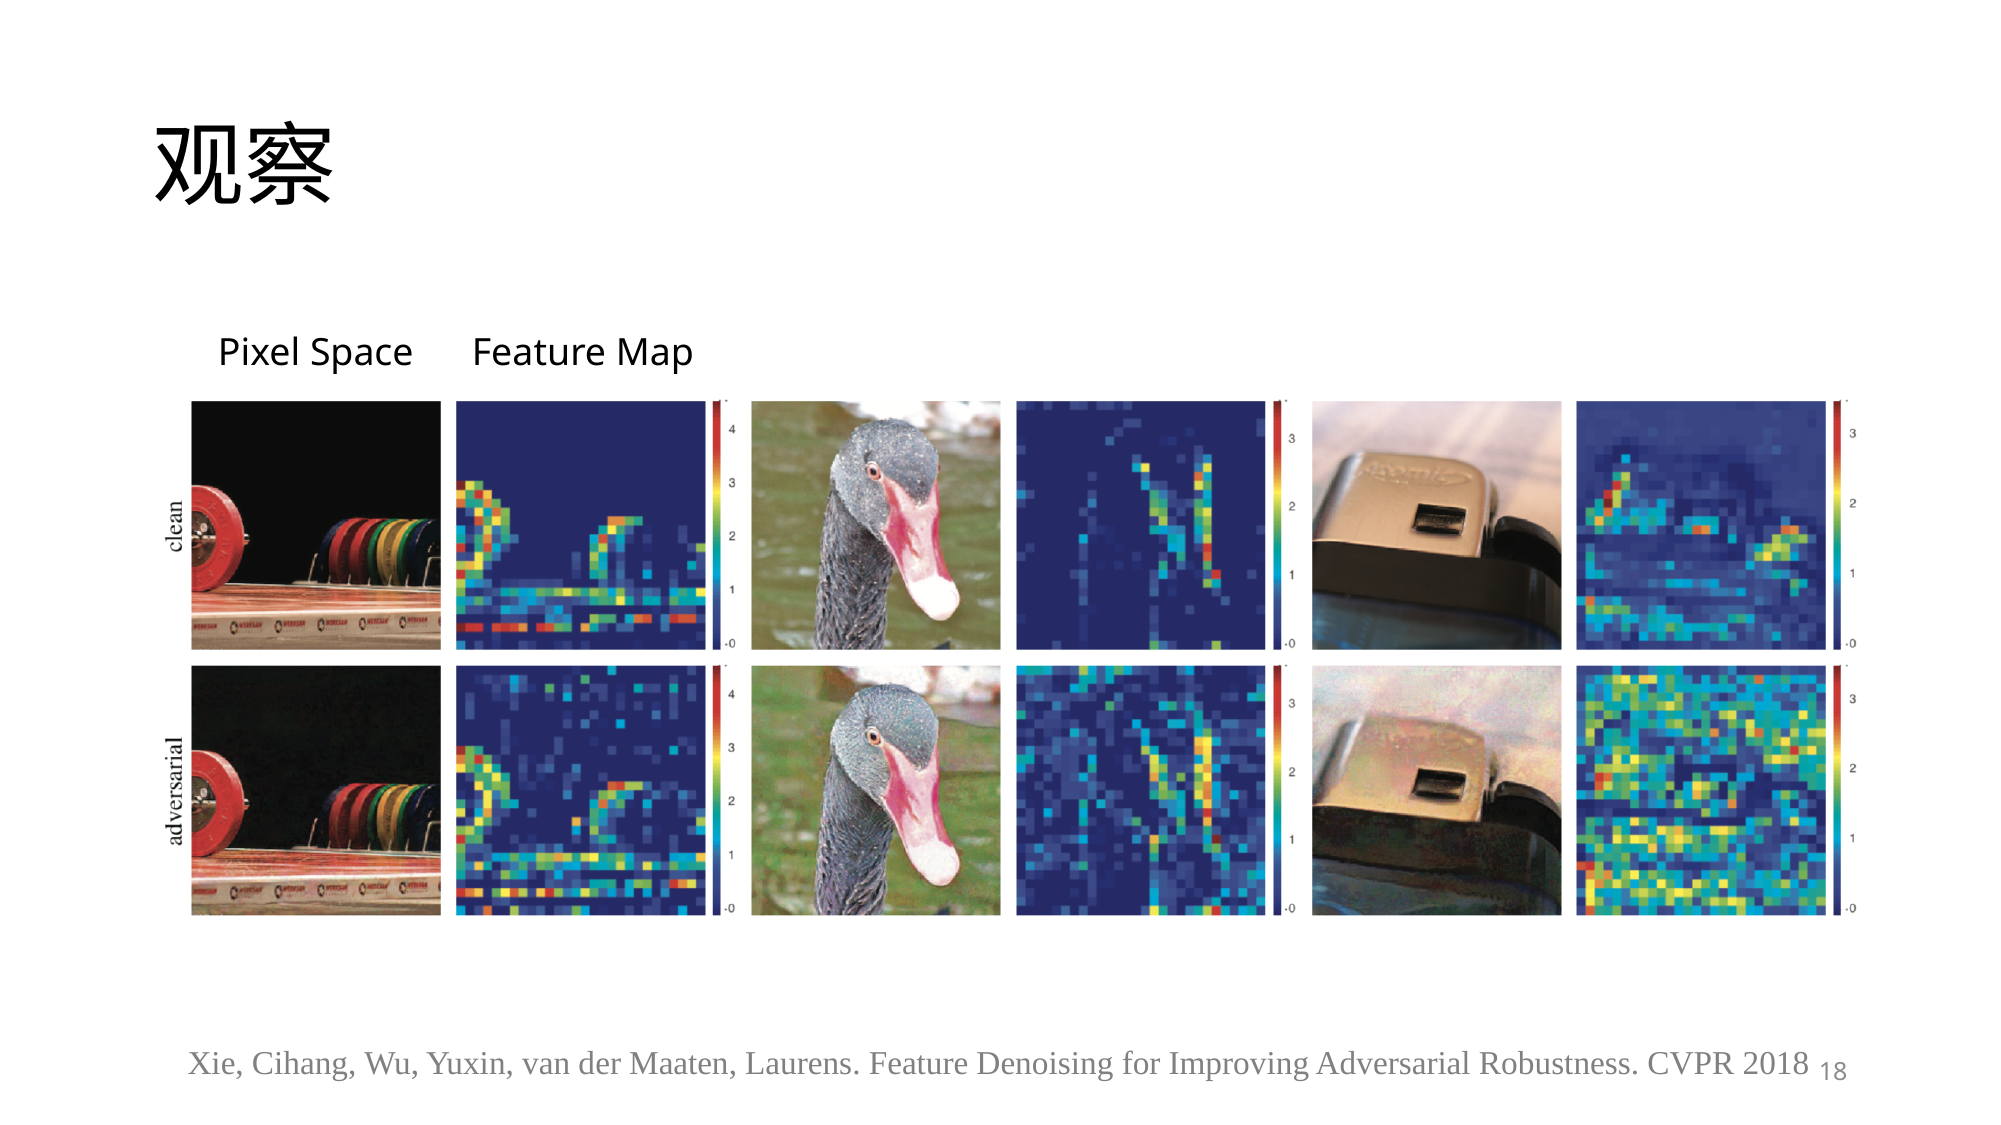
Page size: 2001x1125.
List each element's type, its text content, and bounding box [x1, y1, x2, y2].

title 观察 [137, 59, 1863, 278]
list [137, 382, 1863, 930]
text_box Xie, Cihang, Wu, Yuxin, van der Maaten, Laurens. Feature Denoising for Improving Adversarial Robustness. CVPR 2018 [172, 1033, 1828, 1089]
slide_number 18 [1412, 1042, 1863, 1103]
text_box Feature Map [457, 321, 709, 381]
text_box Pixel Space [203, 321, 429, 381]
